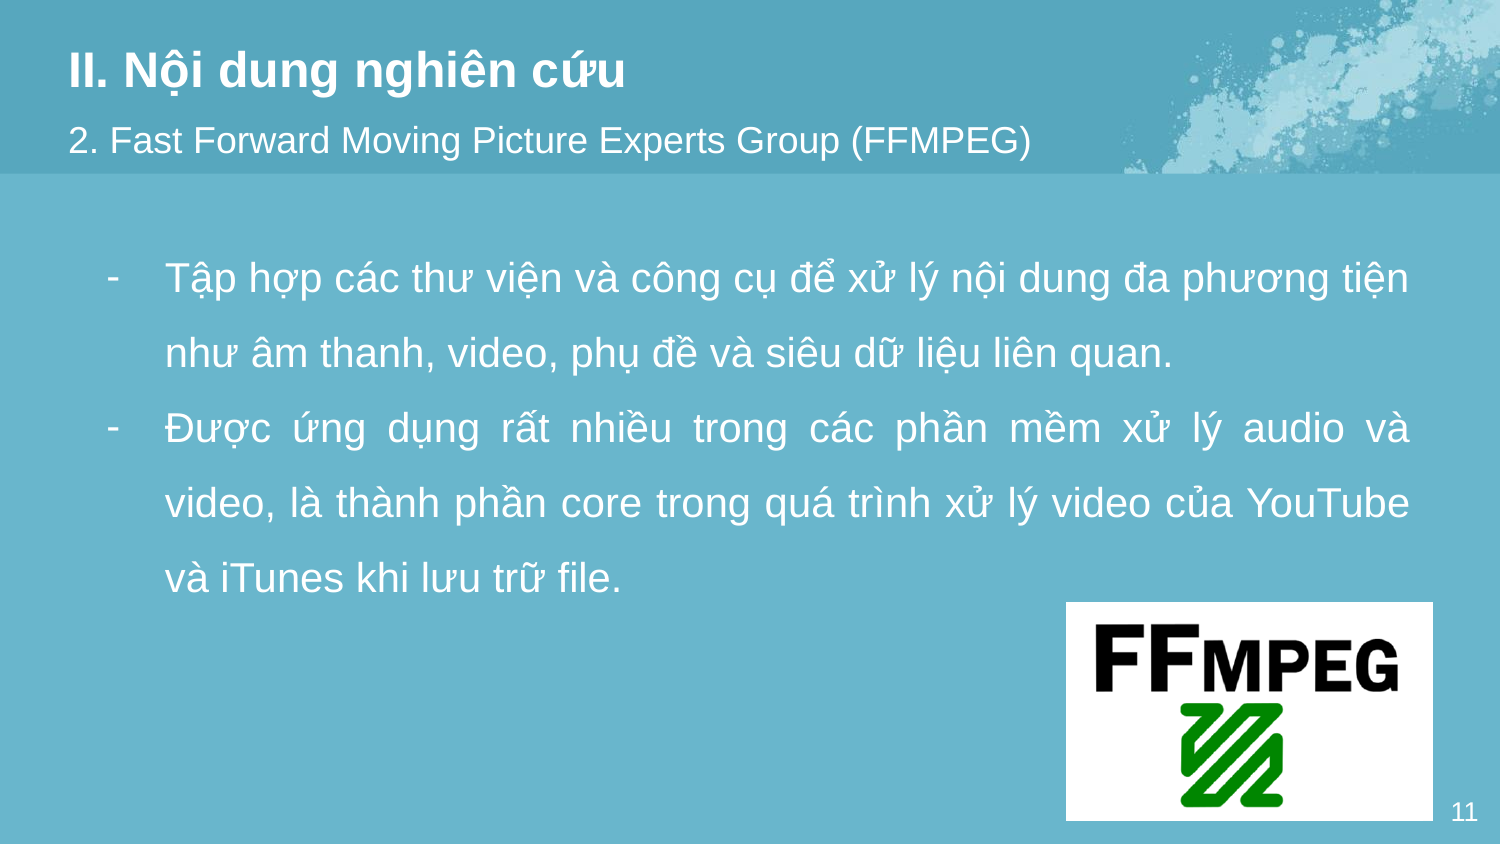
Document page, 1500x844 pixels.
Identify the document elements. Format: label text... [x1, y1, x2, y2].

picture [1066, 602, 1433, 821]
picture [0, 0, 1500, 173]
text_box Tập hợp các thư viện và công cụ để xử lý nội dung đa phương tiện như âm thanh, video, phụ đề và siêu dữ liệu liên quan. Được ứng dụng rất nhiều trong các phần mềm xử lý audio và video, là thành phần core trong quá trình xử lý video của YouTube và iTunes khi lưu trữ file. [74, 218, 1426, 609]
list II. Nội dung nghiên cứu [53, 20, 1500, 114]
slide_number 11 [1403, 779, 1494, 844]
list 2. Fast Forward Moving Picture Experts Group (FFMPEG) [53, 114, 1500, 162]
